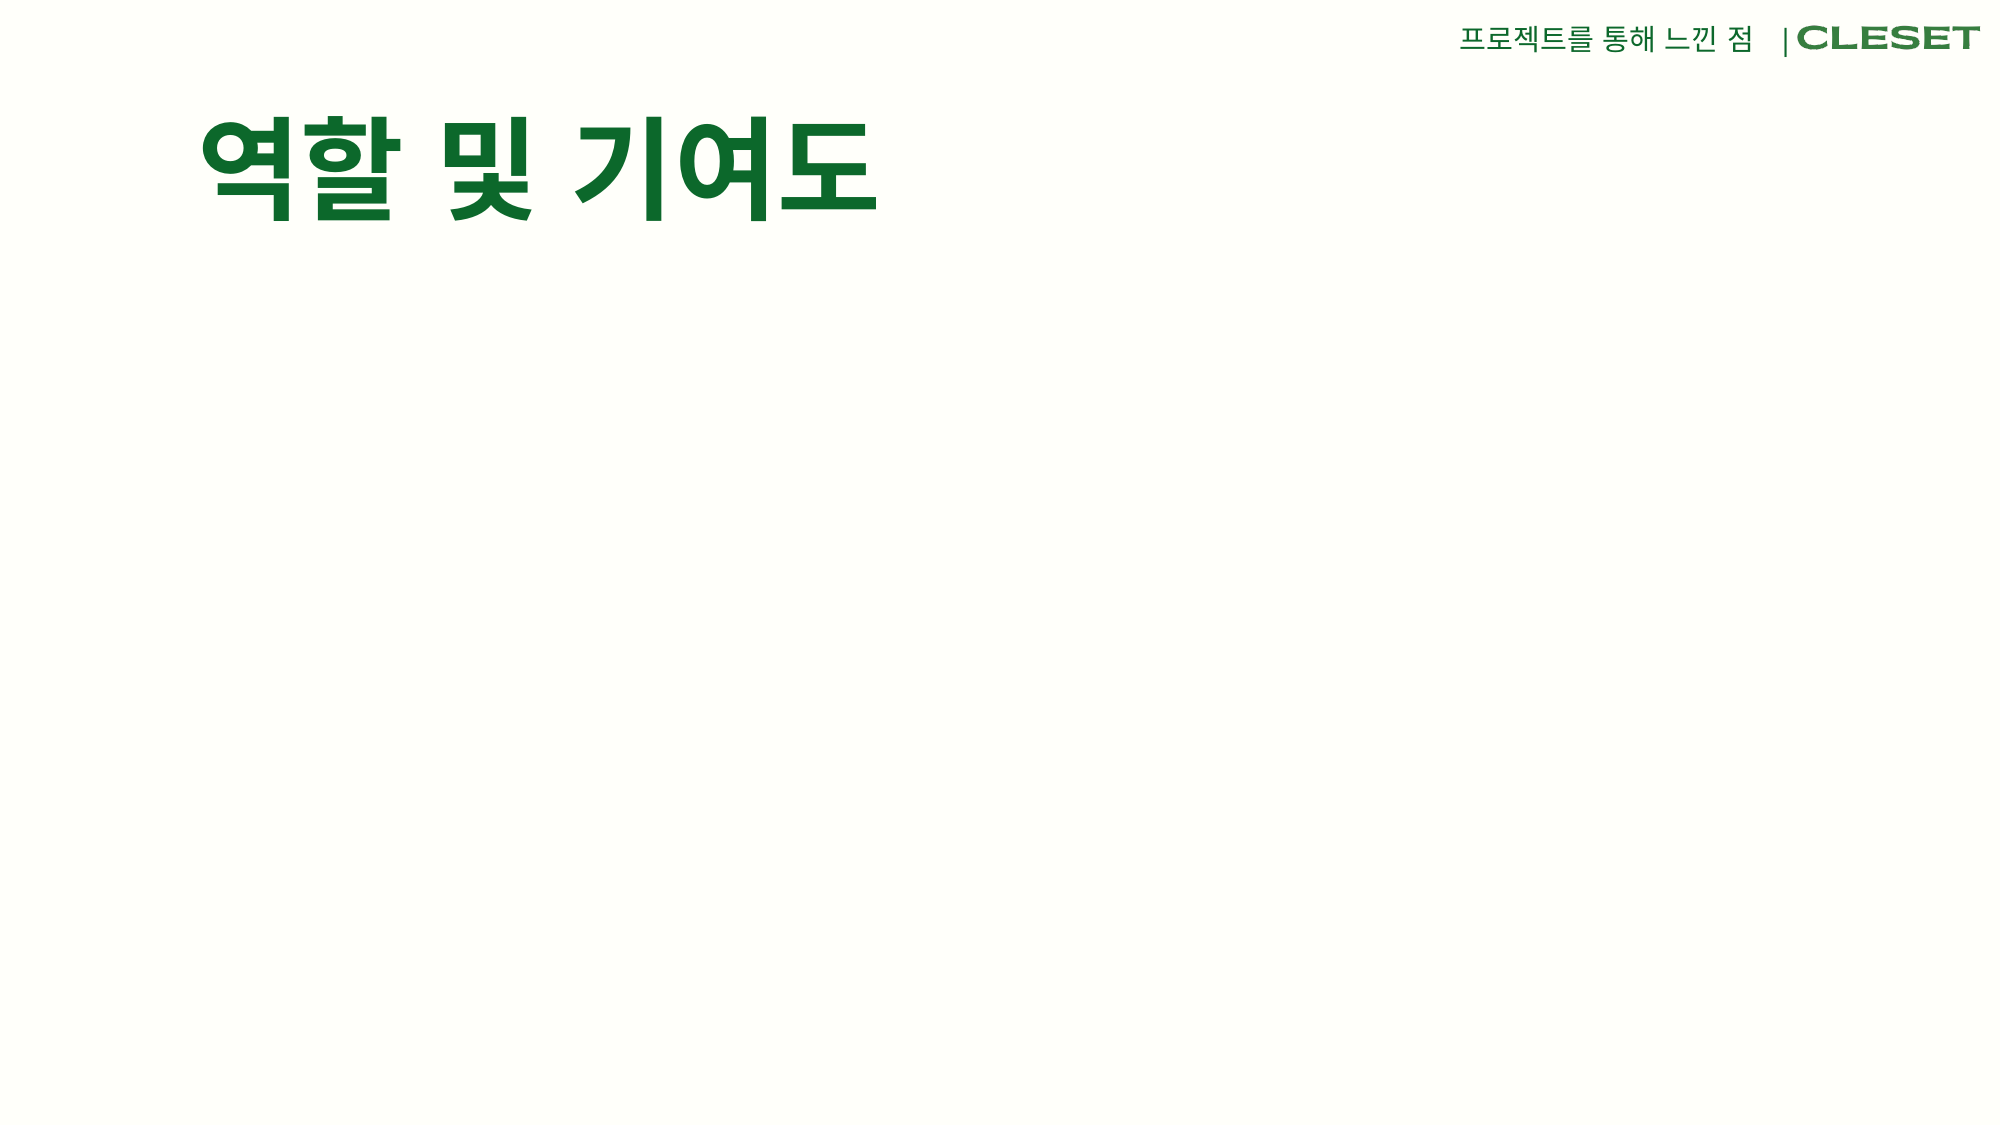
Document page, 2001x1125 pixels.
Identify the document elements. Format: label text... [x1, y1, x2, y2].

text_box 프로젝트를 통해 느낀 점 | [1444, 13, 1759, 64]
picture [1759, 0, 2000, 168]
text_box 역할 및 기여도 [182, 91, 897, 242]
